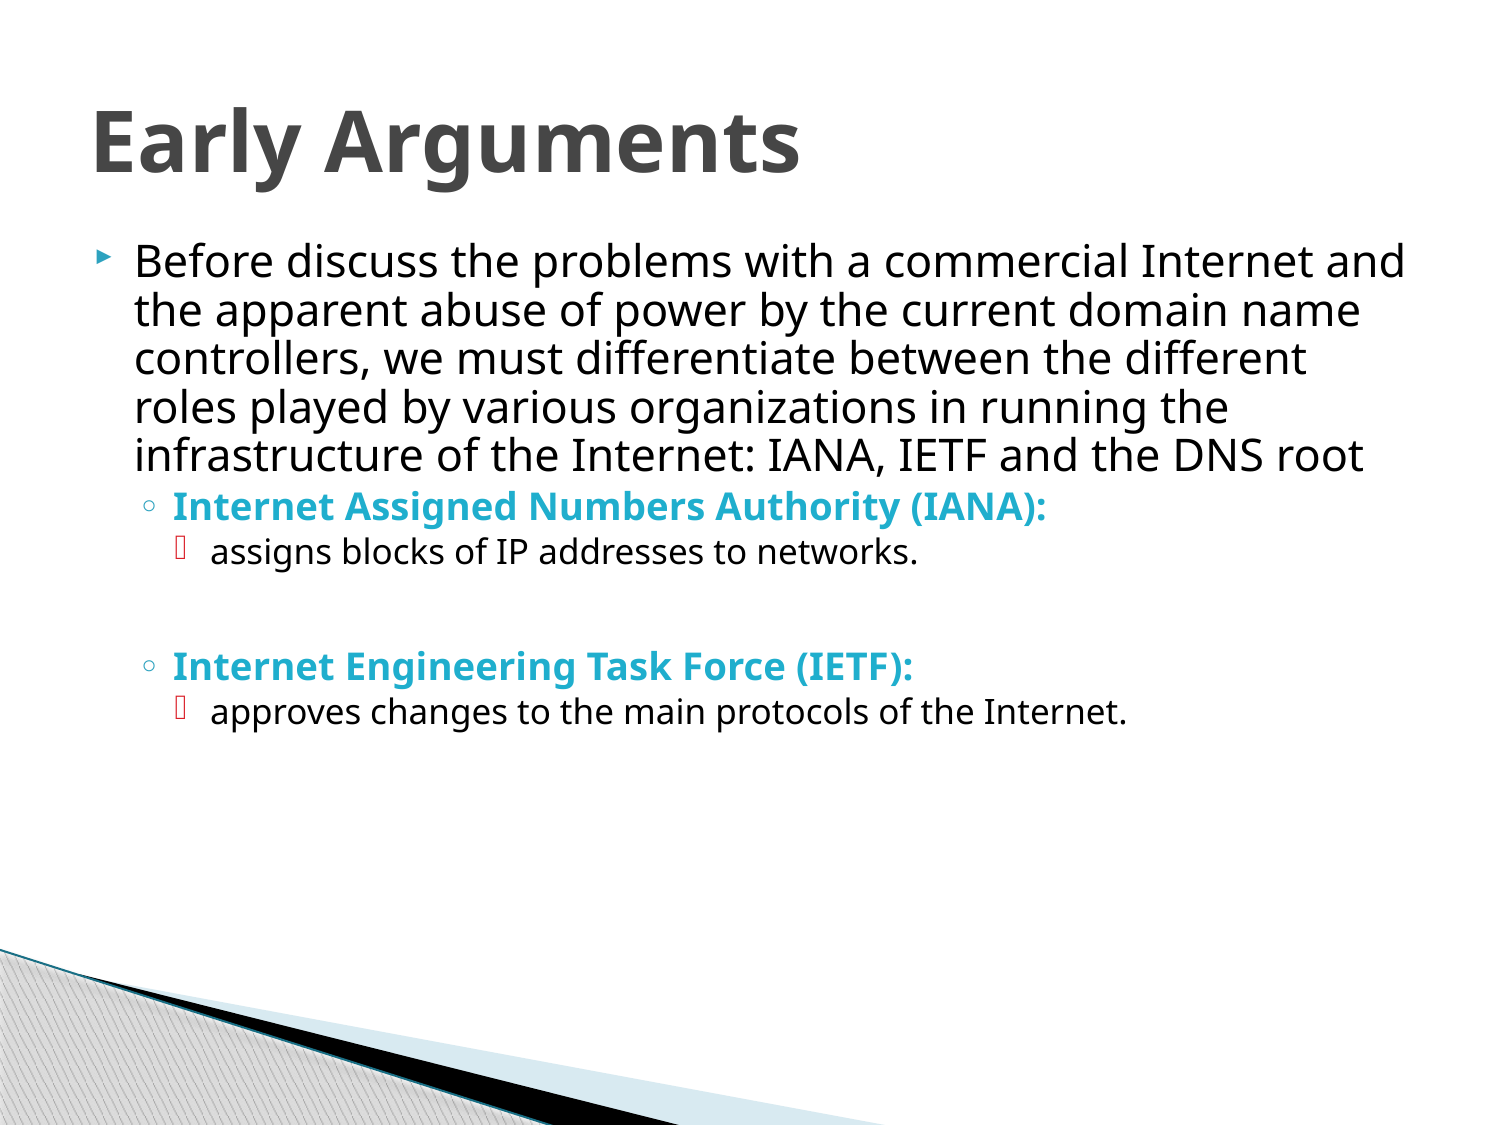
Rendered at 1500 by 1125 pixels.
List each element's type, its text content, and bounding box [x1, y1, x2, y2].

list Before discuss the problems with a commercial Internet and the apparent abuse of power by the current domain name controllers, we must differentiate between the different roles played by various organizations in running the infrastructure of the Internet: IANA, IETF and the DNS root Internet Assigned Numbers Authority (IANA): assigns blocks of IP addresses to networks. Internet Engineering Task Force (IETF): approves changes to the main protocols of the Internet. [62, 231, 1438, 741]
title Early Arguments [75, 45, 1425, 231]
